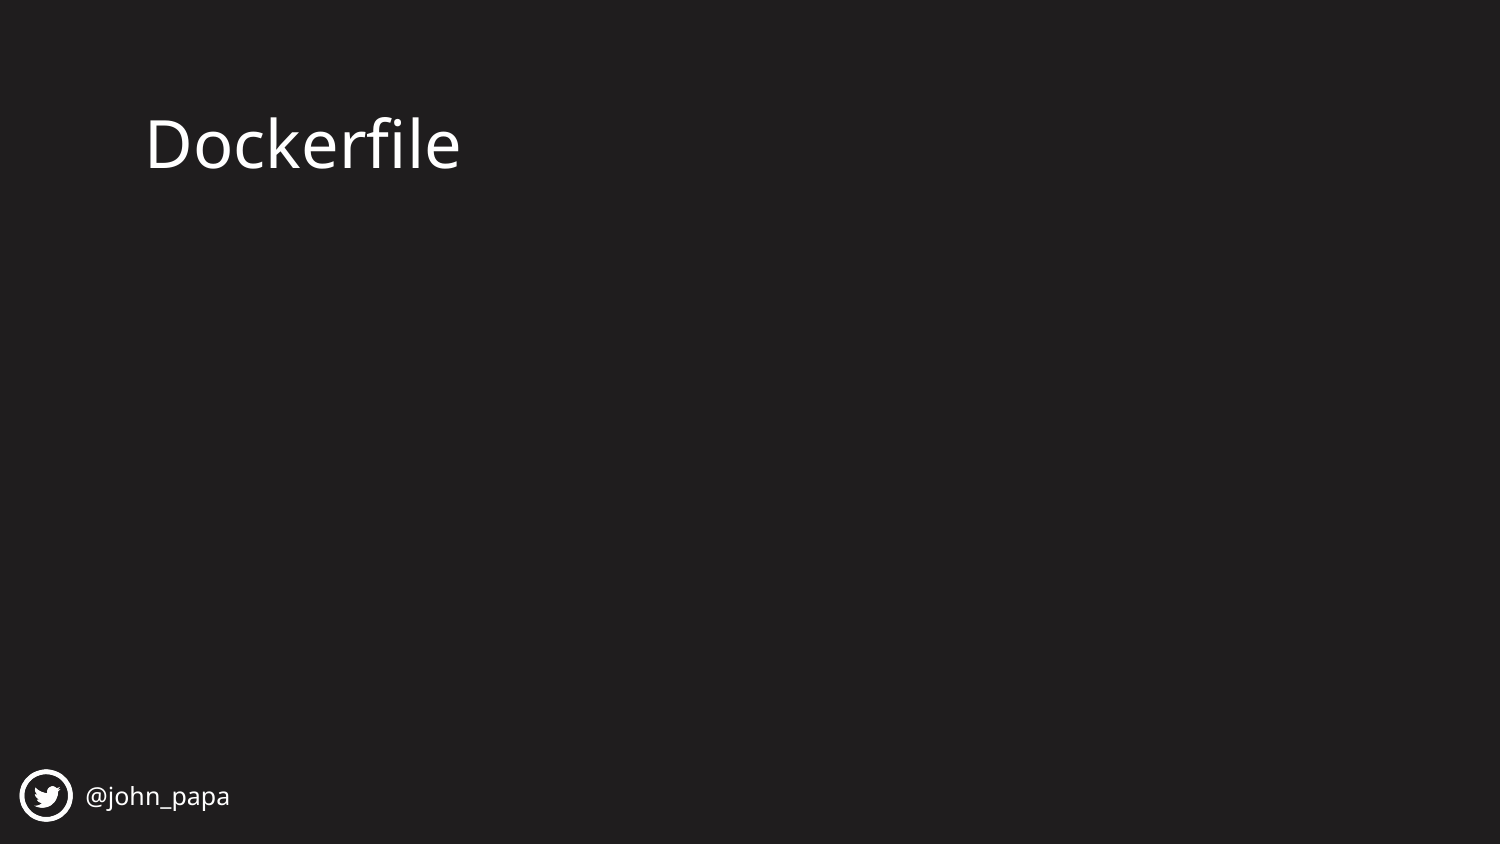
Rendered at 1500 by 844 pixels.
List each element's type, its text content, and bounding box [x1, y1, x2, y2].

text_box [19, 768, 410, 823]
title Dockerfile [129, 94, 1437, 197]
